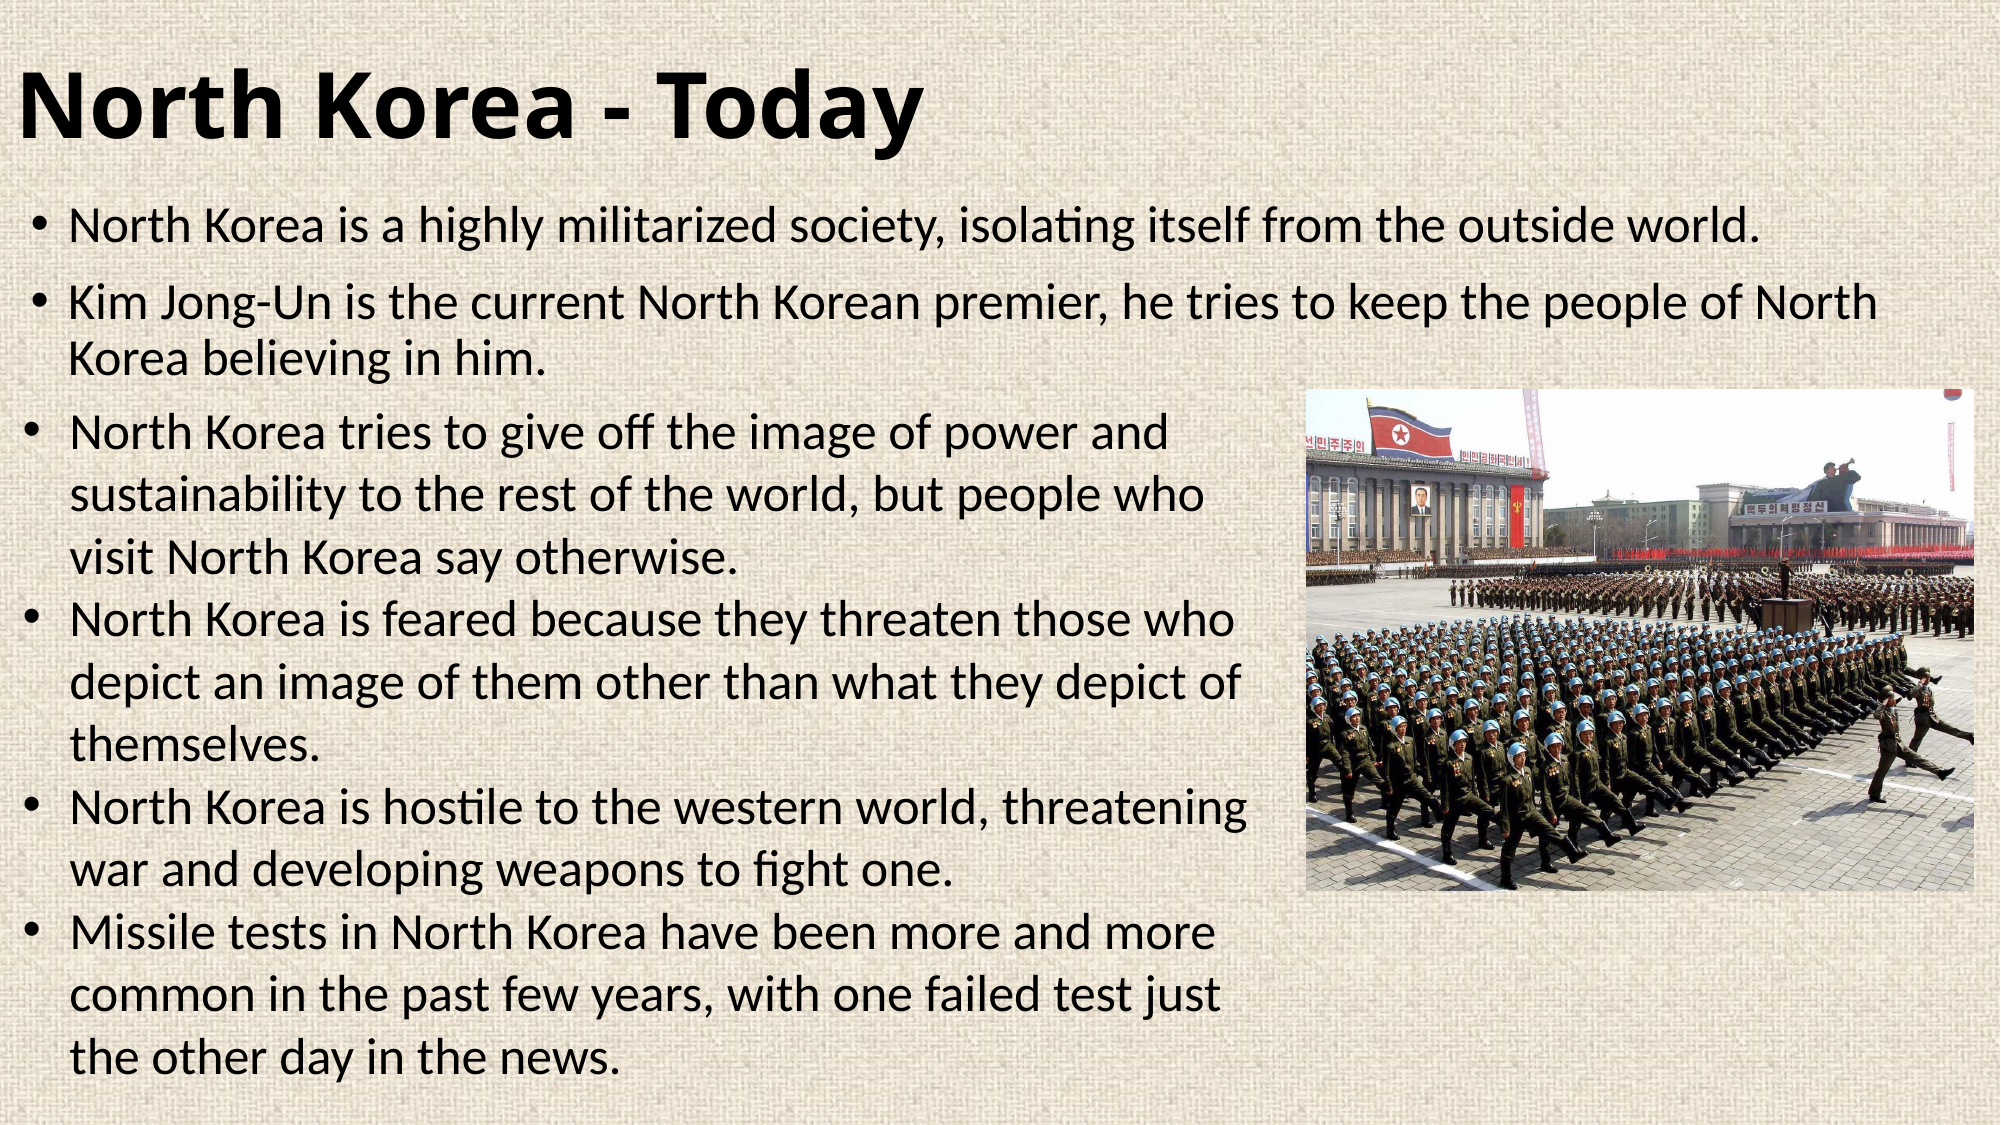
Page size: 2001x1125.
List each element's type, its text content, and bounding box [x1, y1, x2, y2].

picture [1306, 389, 1974, 891]
title North Korea - Today [0, 0, 1725, 218]
list North Korea is a highly militarized society, isolating itself from the outside world. Kim Jong-Un is the current North Korean premier, he tries to keep the people of North Korea believing in him. [15, 190, 1982, 1077]
text_box North Korea tries to give off the image of power and sustainability to the rest of the world, but people who visit North Korea say otherwise. North Korea is feared because they threaten those who depict an image of them other than what they depict of themselves. North Korea is hostile to the western world, threatening war and developing weapons to fight one. Missile tests in North Korea have been more and more common in the past few years, with one failed test just the other day in the news. [7, 389, 1307, 1125]
